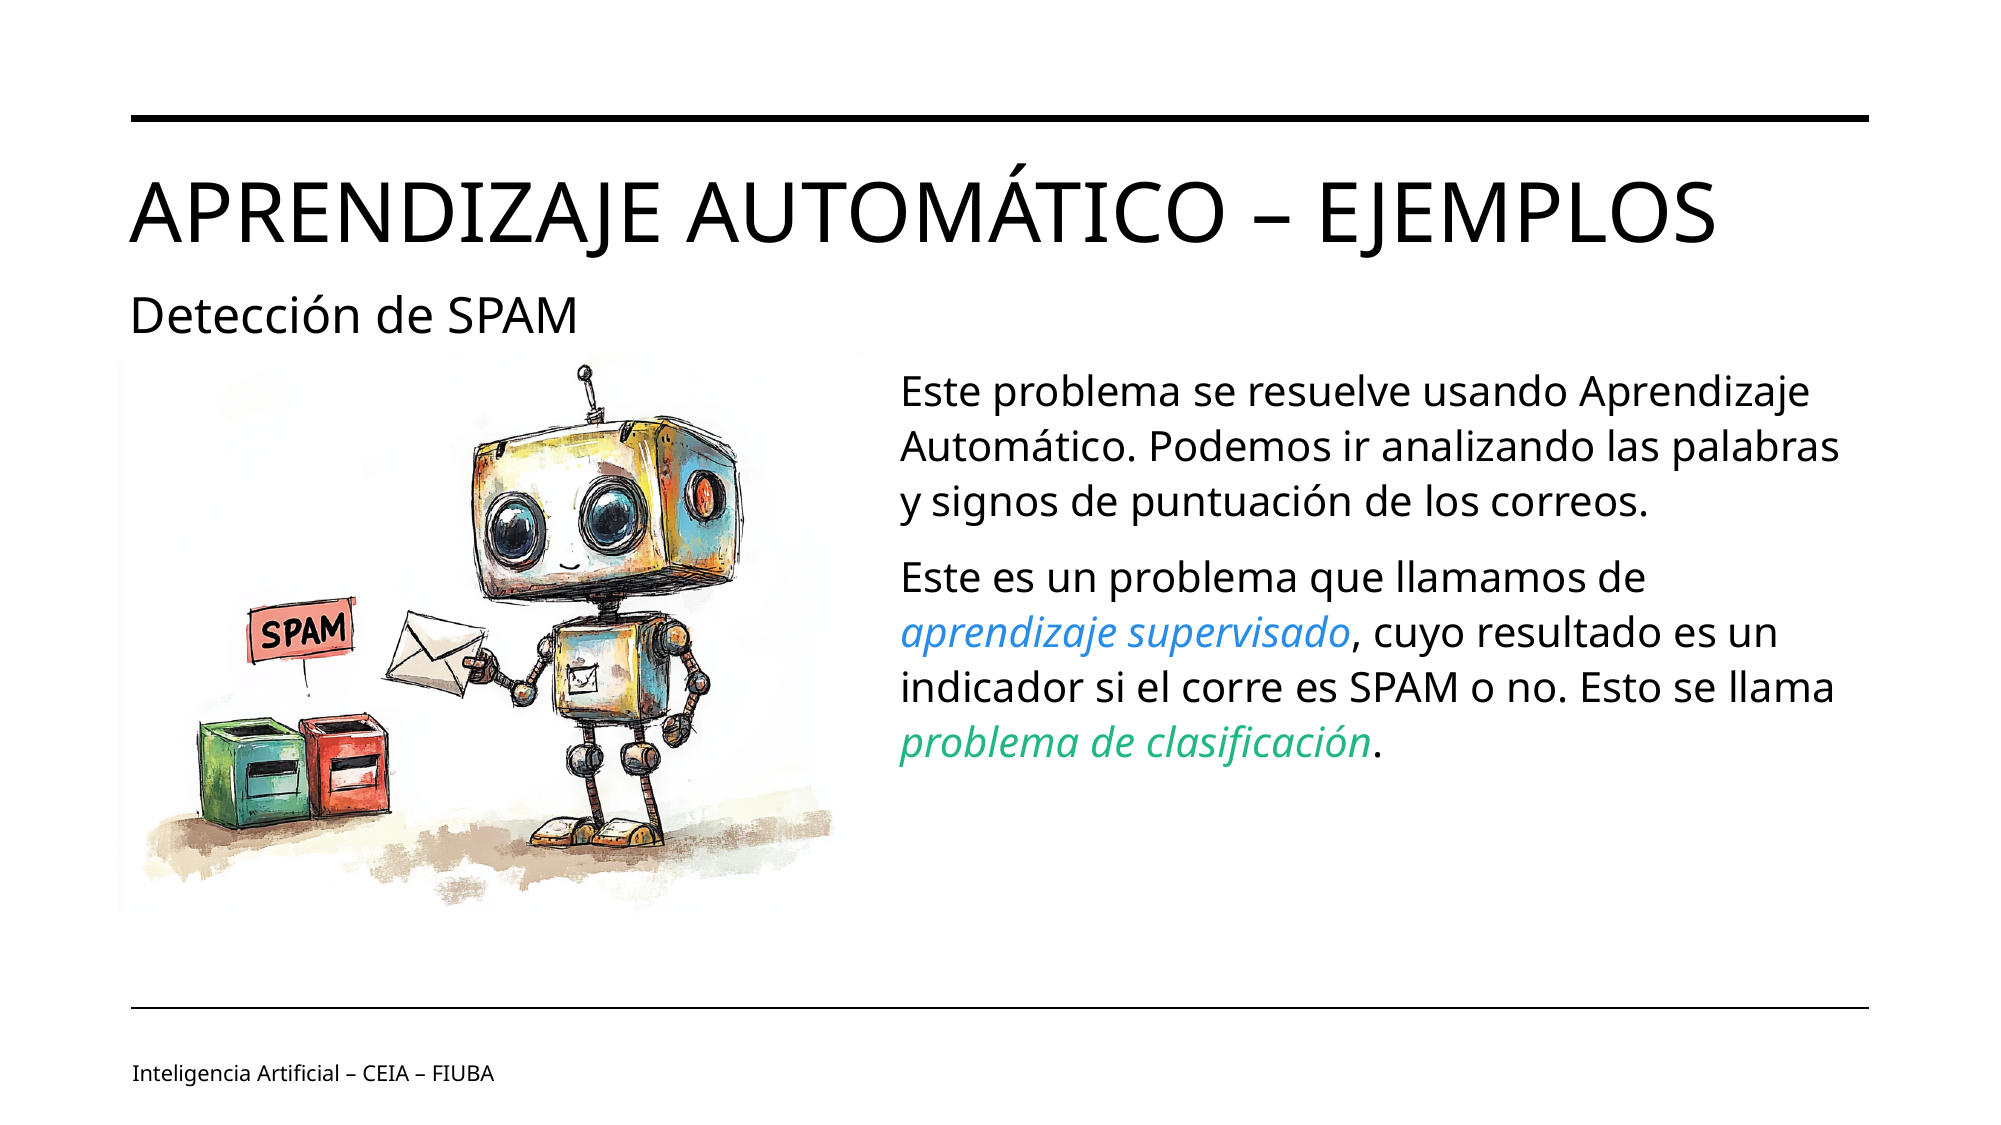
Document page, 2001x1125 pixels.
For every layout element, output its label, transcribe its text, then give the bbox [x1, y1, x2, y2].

title Aprendizaje Automático – Ejemplos [114, 151, 1869, 377]
picture [117, 351, 862, 913]
text_box Detección de SPAM [114, 275, 1377, 351]
list Este problema se resuelve usando Aprendizaje Automático. Podemos ir analizando las palabras y signos de puntuación de los correos. Este es un problema que llamamos de aprendizaje supervisado, cuyo resultado es un indicador si el corre es SPAM o no. Esto se llama problema de clasificación. [885, 352, 1869, 974]
footer Inteligencia Artificial – CEIA – FIUBA [117, 1042, 862, 1103]
